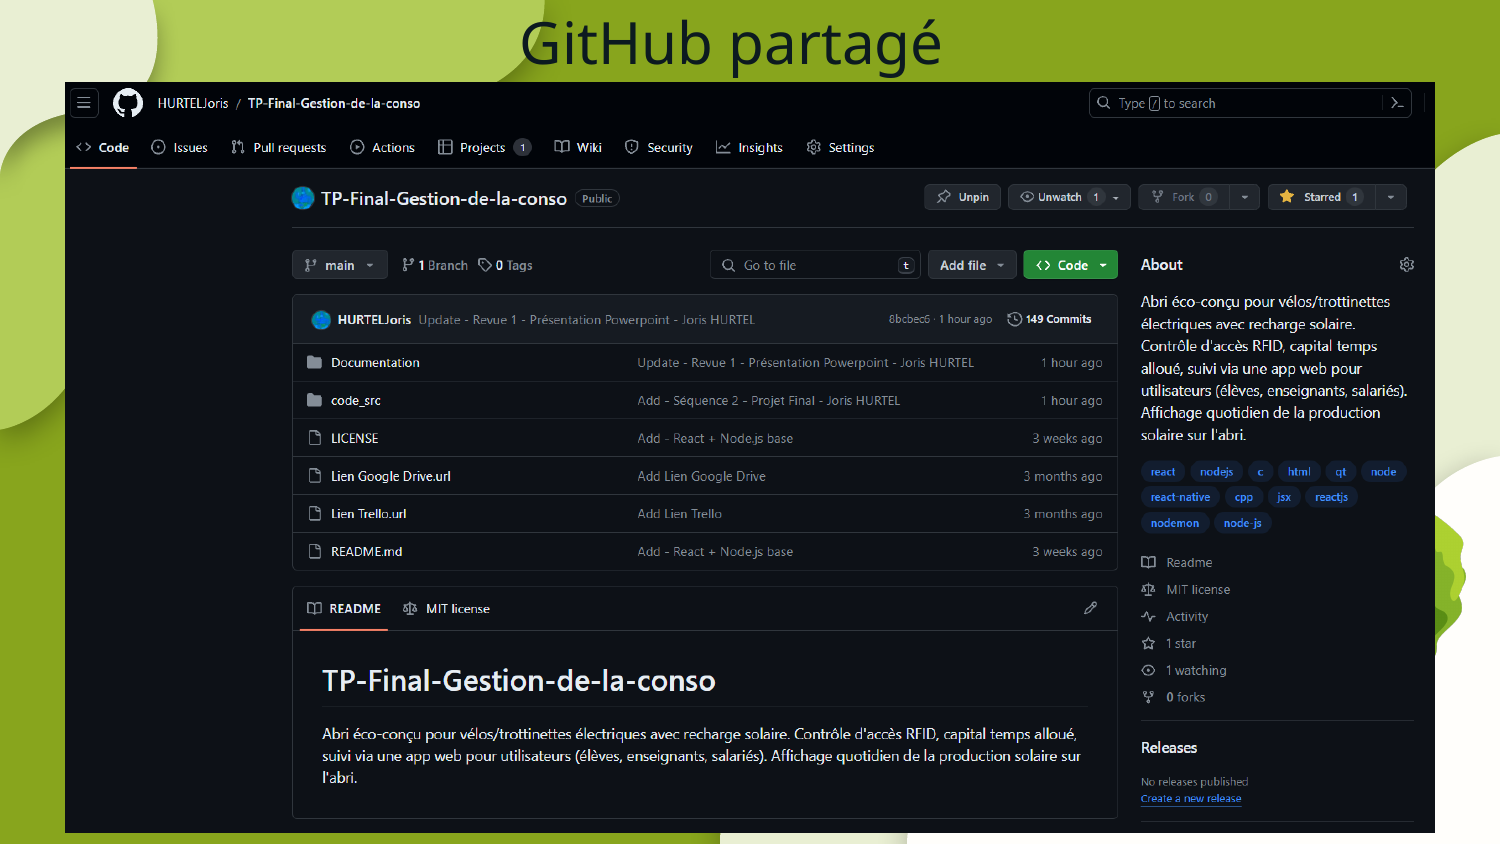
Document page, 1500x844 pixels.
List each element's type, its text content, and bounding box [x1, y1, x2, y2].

title GitHub partagé [505, 0, 995, 81]
picture [65, 82, 1479, 833]
